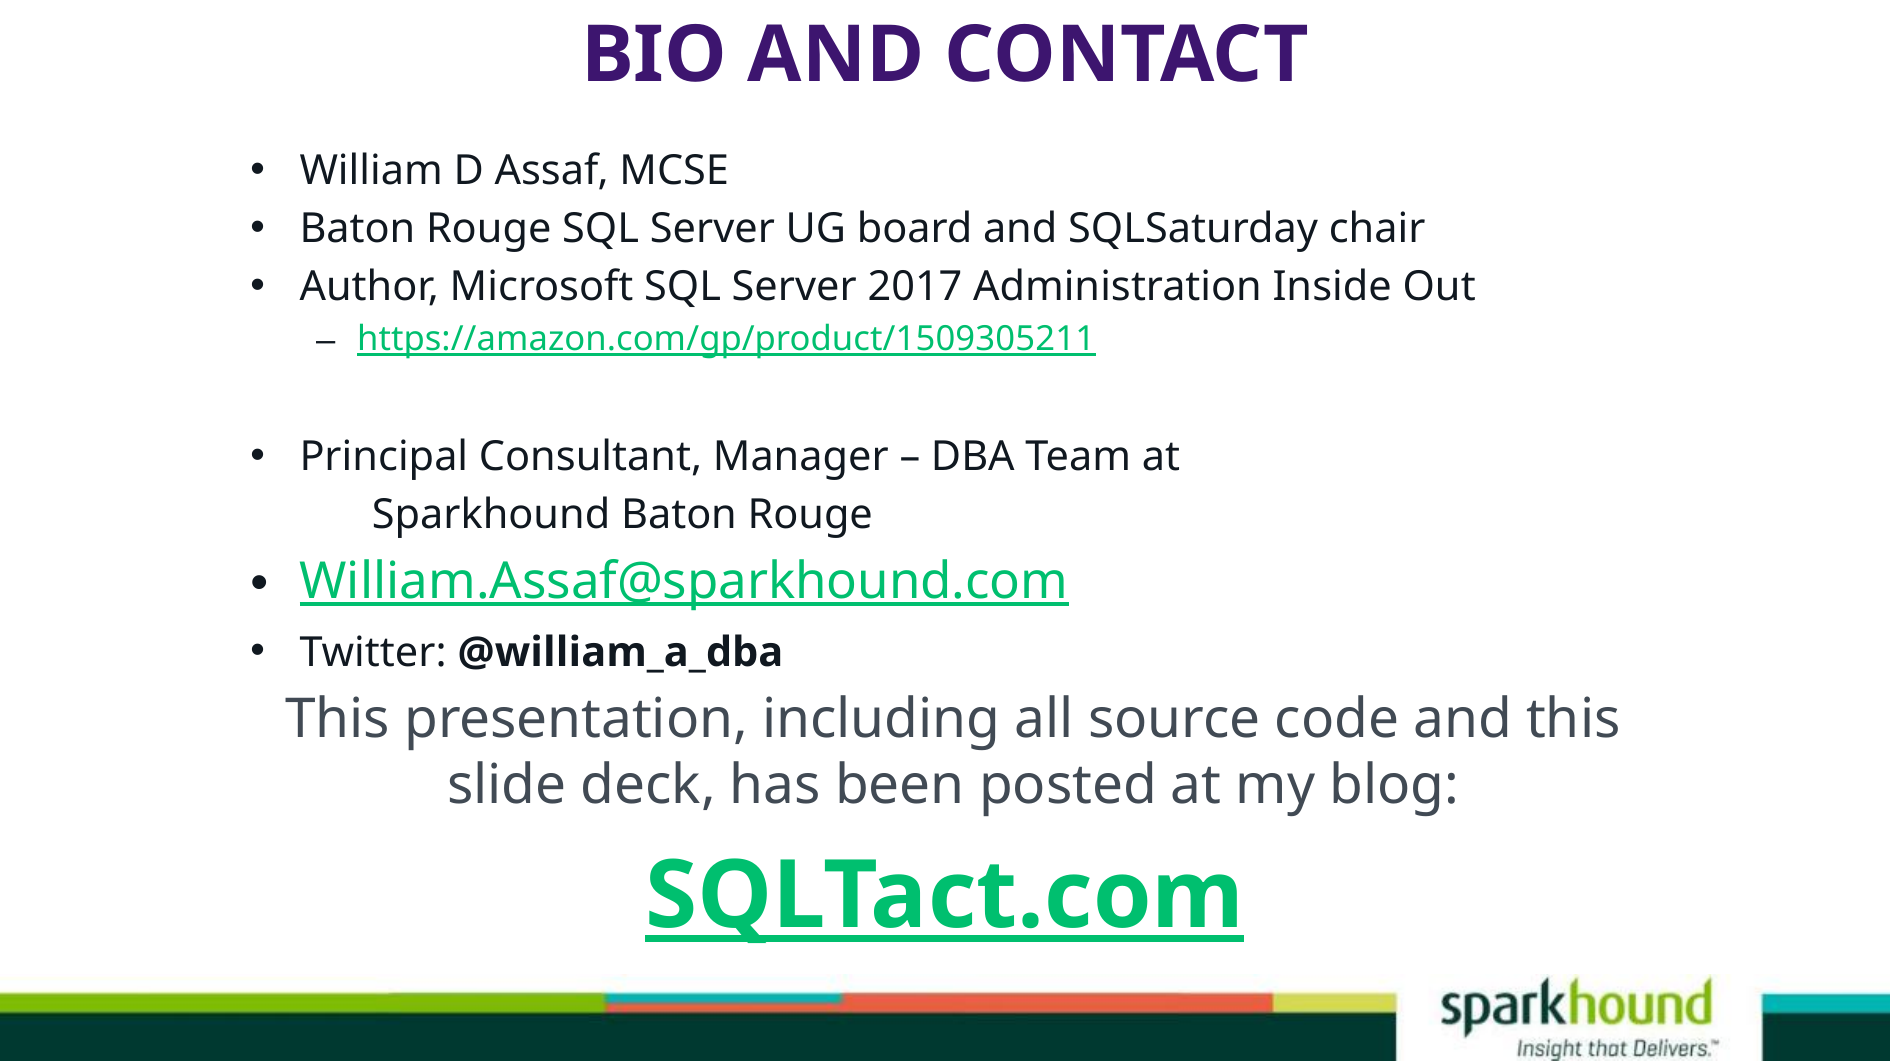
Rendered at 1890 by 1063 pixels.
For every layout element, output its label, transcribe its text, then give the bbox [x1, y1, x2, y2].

picture [1654, 974, 1890, 1061]
list This presentation, including all source code and this slide deck, has been posted at my blog: SQLTact.com [236, 682, 1654, 1063]
picture [0, 974, 236, 1061]
text_box Bio and contact [360, 0, 1530, 115]
text_box William D Assaf, MCSE Baton Rouge SQL Server UG board and SQLSaturday chair Author, Microsoft SQL Server 2017 Administration Inside Out https://amazon.com/gp/product/1509305211 Principal Consultant, Manager – DBA Team at Sparkhound Baton Rouge William.Assaf@sparkhound.com Twitter: @william_a_dba [236, 135, 1783, 682]
